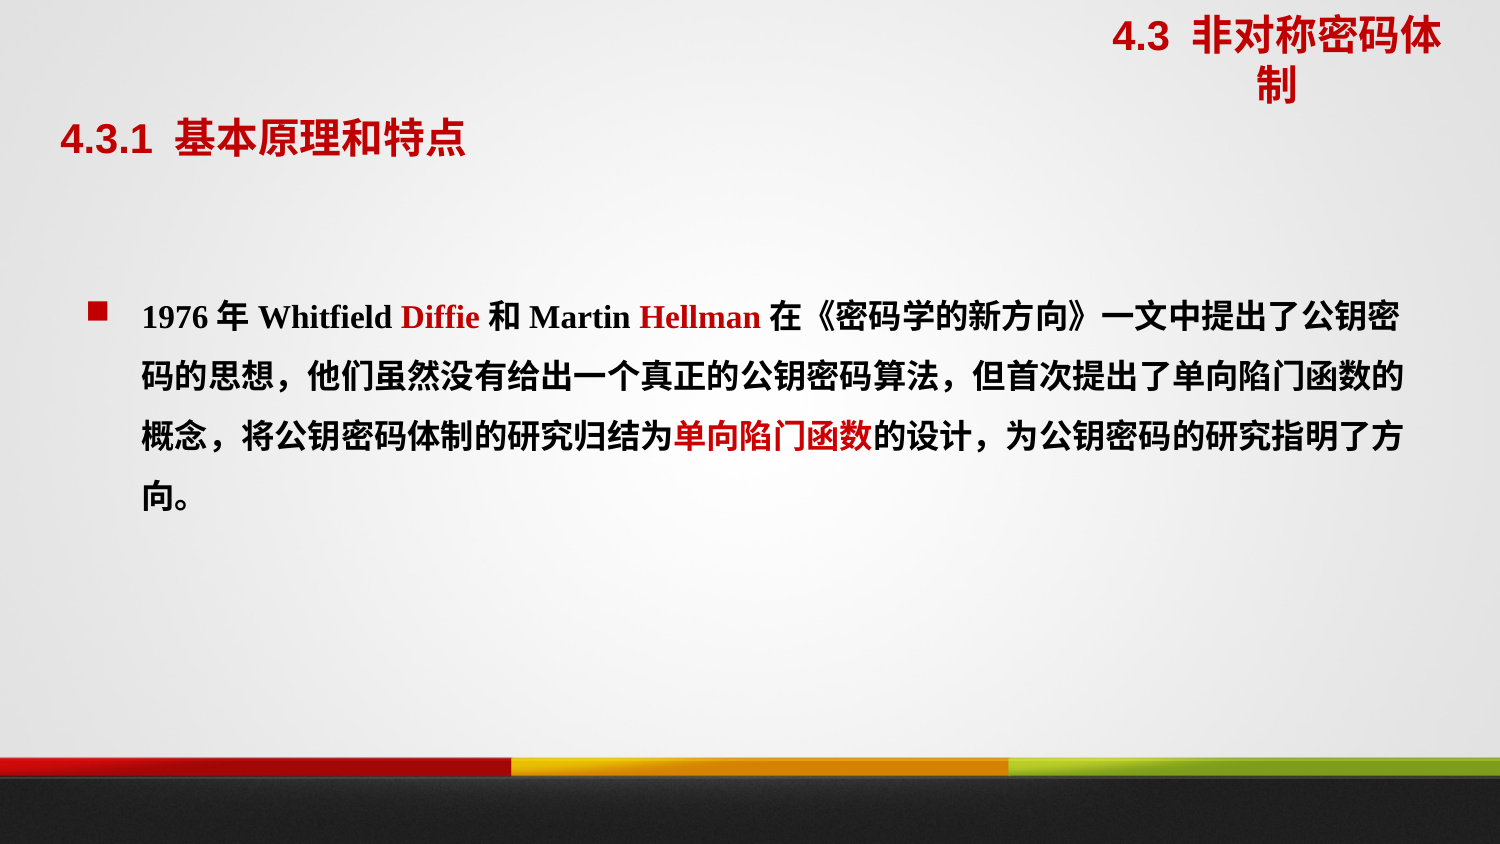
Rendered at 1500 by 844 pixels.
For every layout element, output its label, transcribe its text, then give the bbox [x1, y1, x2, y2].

picture [0, 0, 1500, 844]
list 1976年Whitfield Diffie和Martin Hellman在《密码学的新方向》一文中提出了公钥密码的思想，他们虽然没有给出一个真正的公钥密码算法，但首次提出了单向陷门函数的概念，将公钥密码体制的研究归结为单向陷门函数的设计，为公钥密码的研究指明了方向。 [70, 268, 1421, 727]
text_box 4.3 非对称密码体制 [1078, 23, 1477, 94]
text_box 4.3.1 基本原理和特点 [35, 105, 493, 168]
